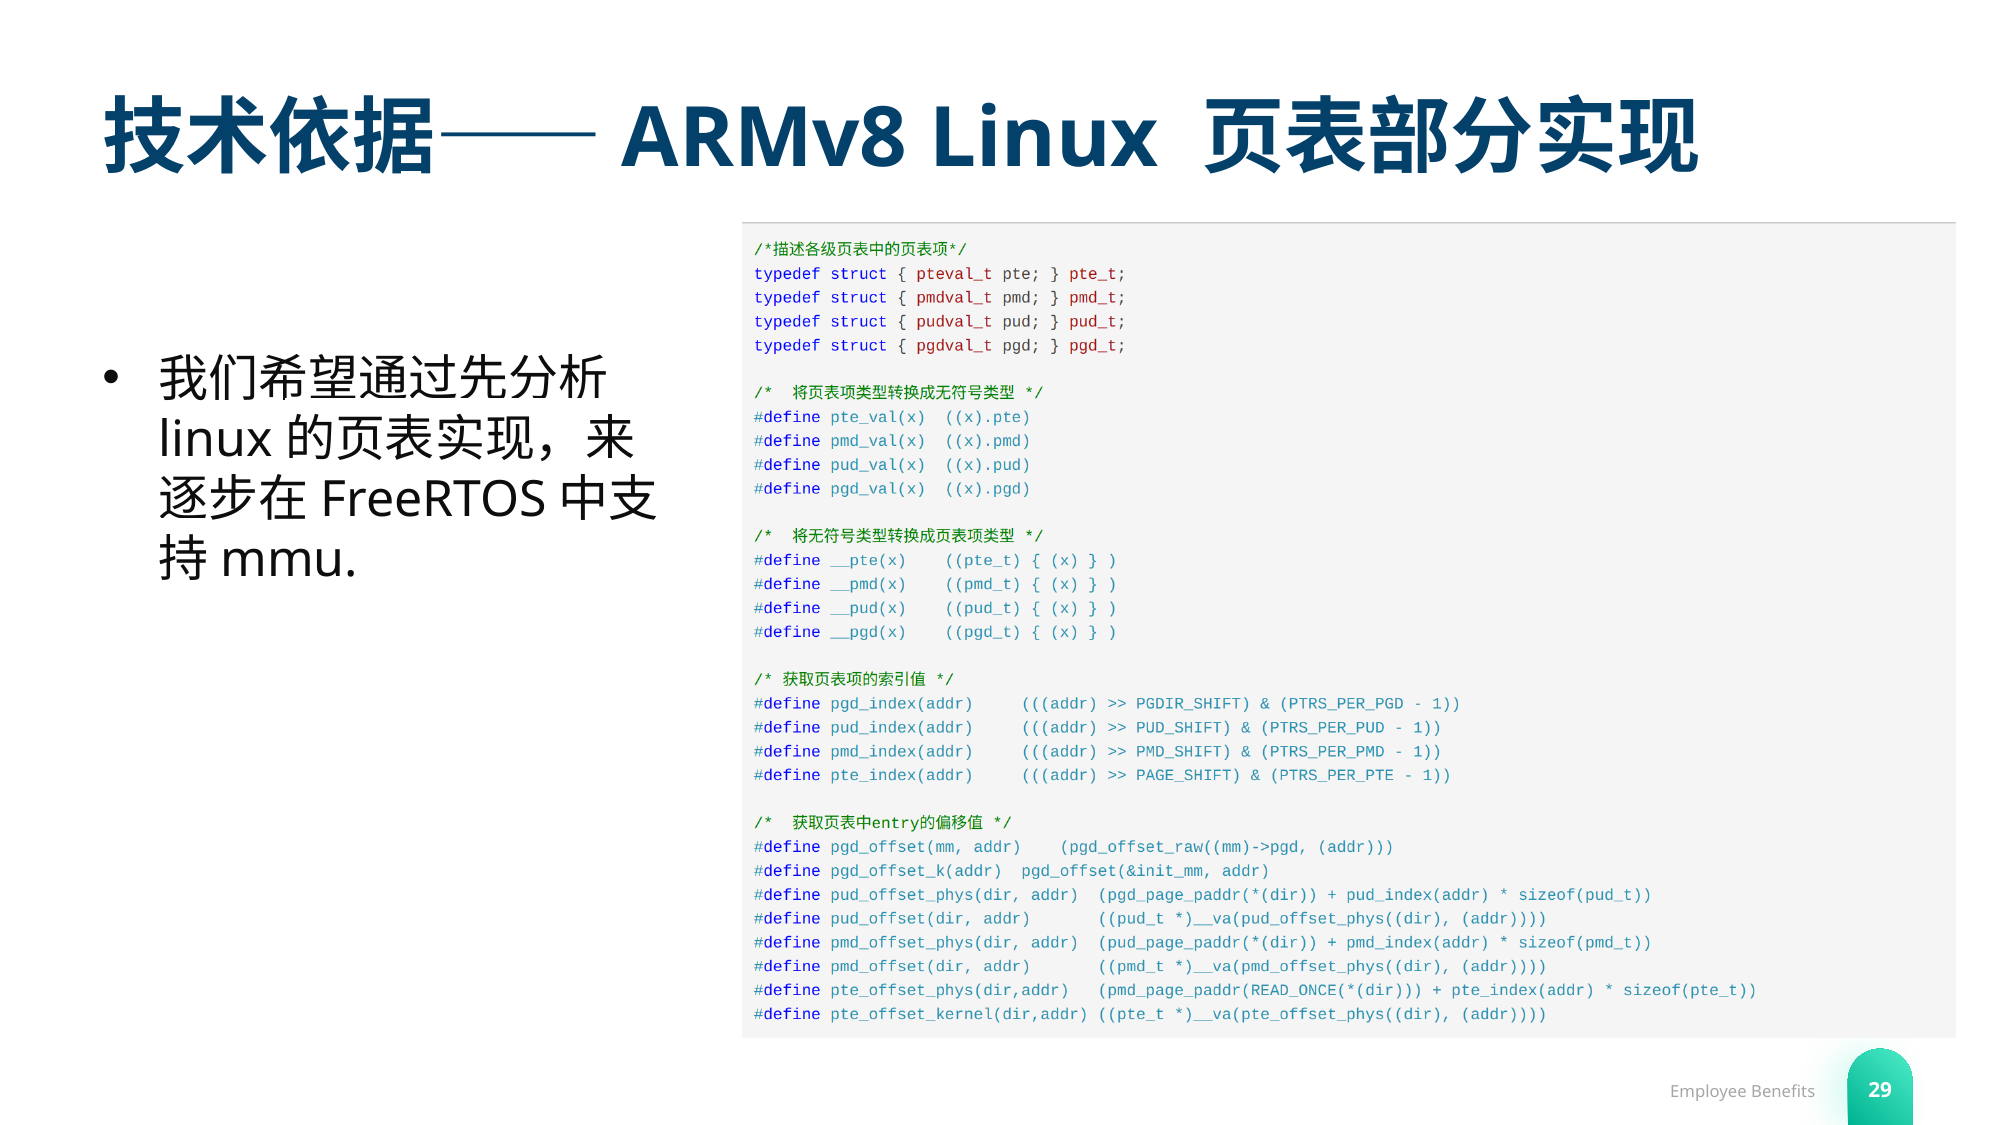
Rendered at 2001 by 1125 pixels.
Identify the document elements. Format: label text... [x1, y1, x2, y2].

title 技术依据——ARMv8 Linux 页表部分实现 [87, 66, 1913, 213]
picture [742, 222, 1956, 1038]
text_box 我们希望通过先分析linux的页表实现，来逐步在FreeRTOS中支持mmu. [87, 338, 682, 594]
